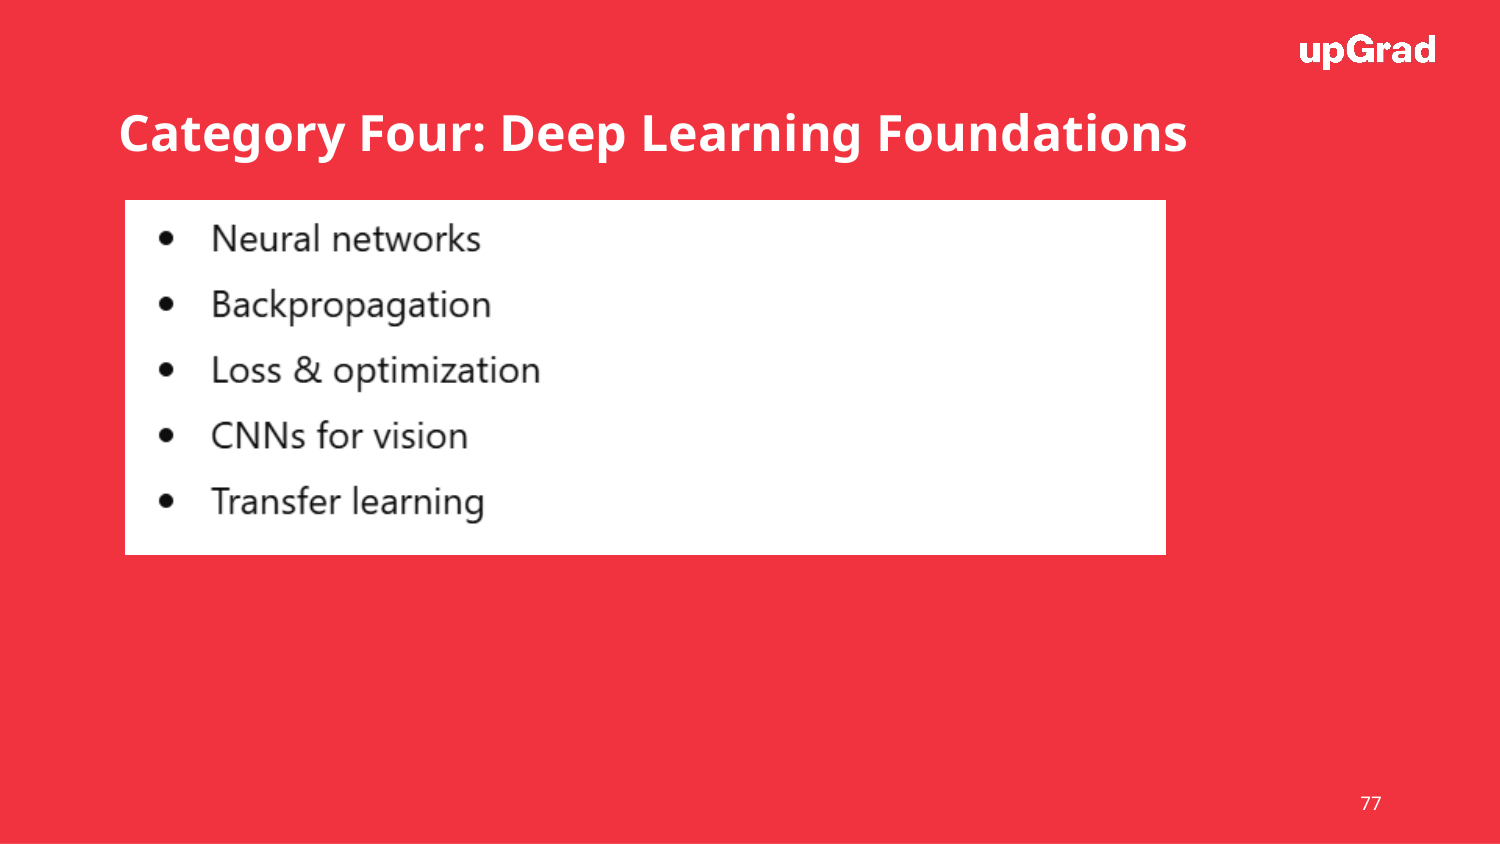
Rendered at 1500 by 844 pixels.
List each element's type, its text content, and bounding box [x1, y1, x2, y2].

slide_number 77 [1059, 782, 1397, 827]
picture [1300, 34, 1435, 70]
picture [124, 200, 1167, 556]
title Category Four: Deep Learning Foundations [103, 89, 1310, 182]
